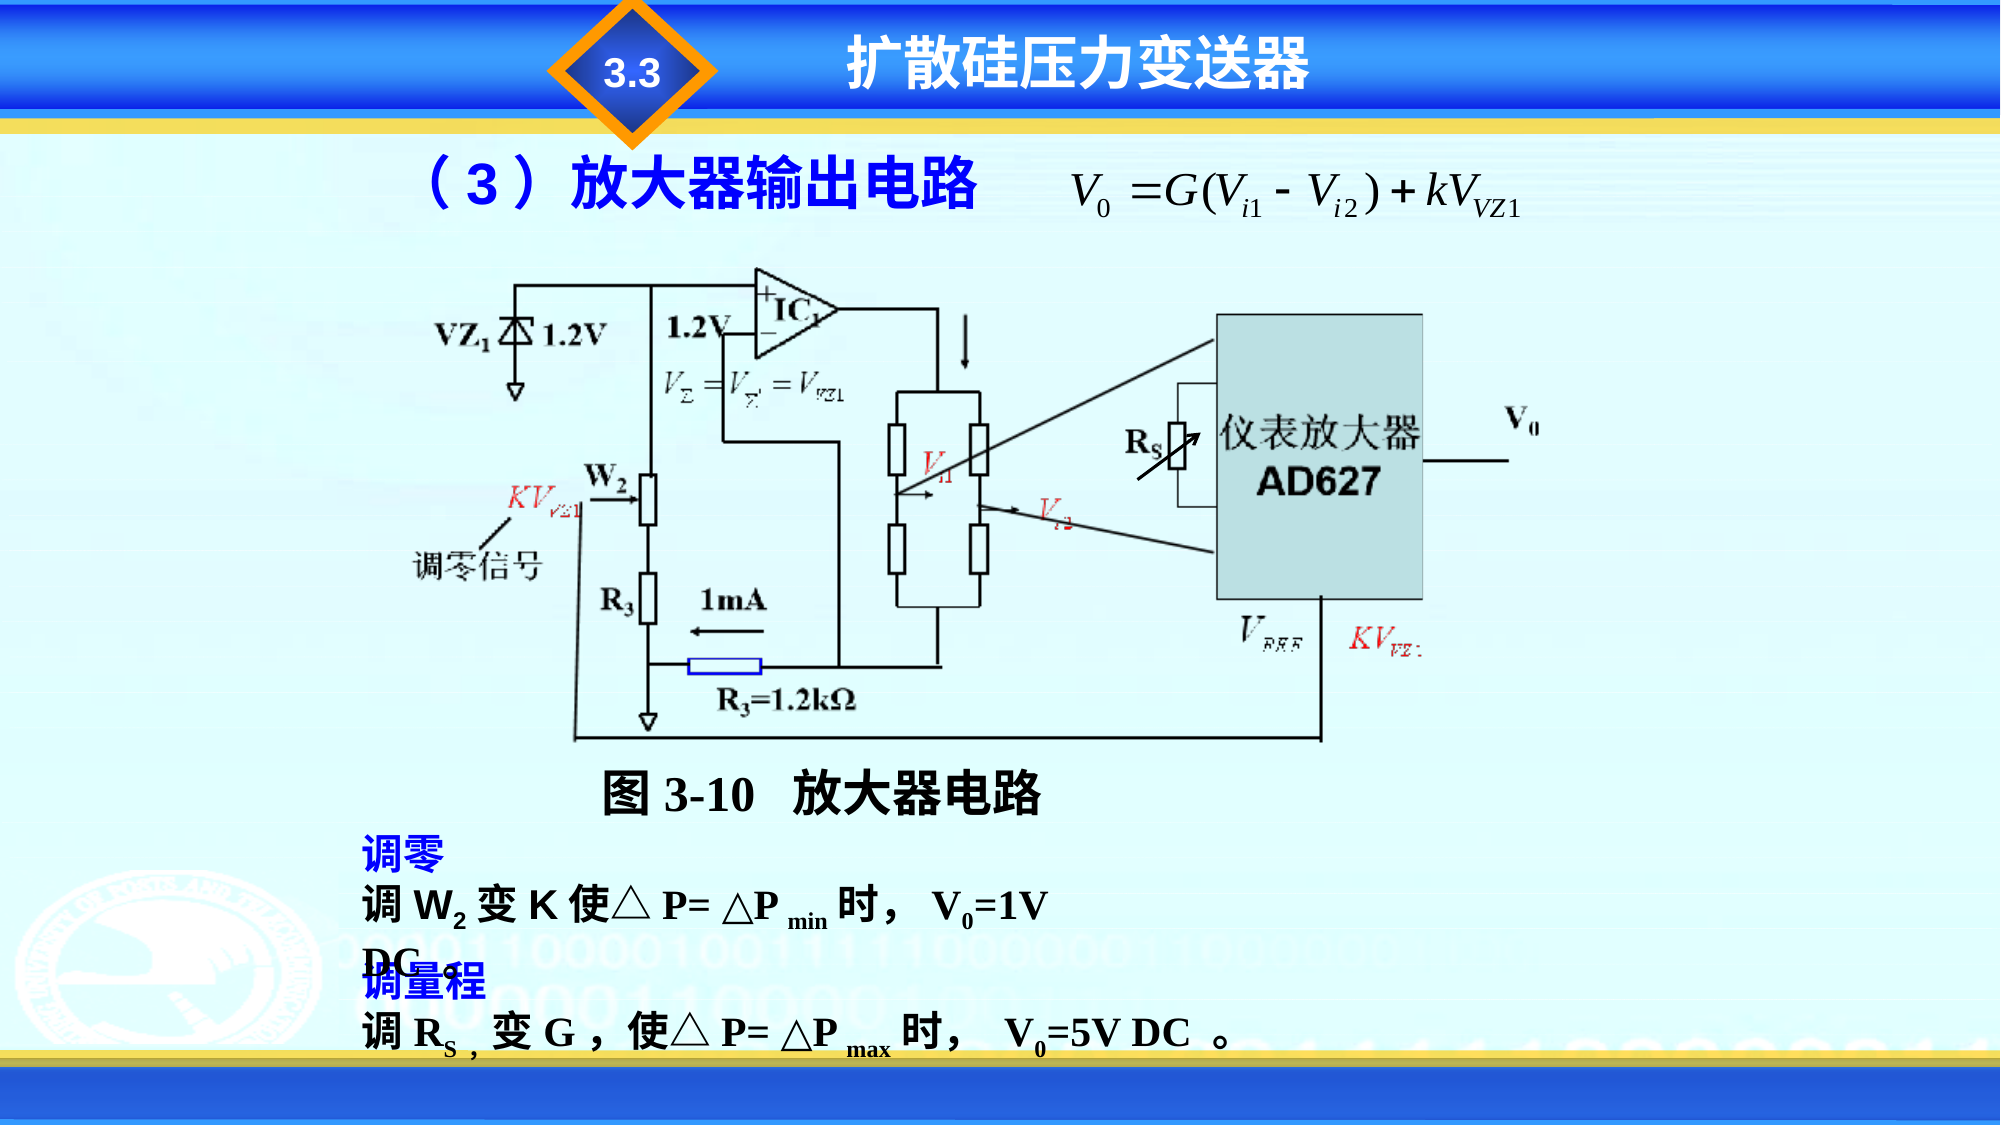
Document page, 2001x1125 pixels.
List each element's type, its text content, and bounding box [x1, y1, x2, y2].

text_box （3）放大器输出电路 [379, 138, 1187, 224]
picture [0, 5, 625, 109]
picture [400, 266, 1553, 755]
text_box 图3-10 放大器电路 [587, 764, 1162, 830]
text_box 调零 调W2变K使△P= △P min时，V0=1V DC 。 [347, 820, 1162, 992]
text_box 调量程 调RS，变G，使△P= △P max时， V0=5V DC 。 [347, 947, 1441, 1070]
picture [0, 1067, 2000, 1120]
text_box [1061, 152, 1532, 236]
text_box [1137, 432, 1201, 480]
picture [639, 0, 2001, 116]
text_box 3.3 [555, 0, 710, 142]
text_box 扩散硅压力变送器 [830, 18, 1401, 104]
